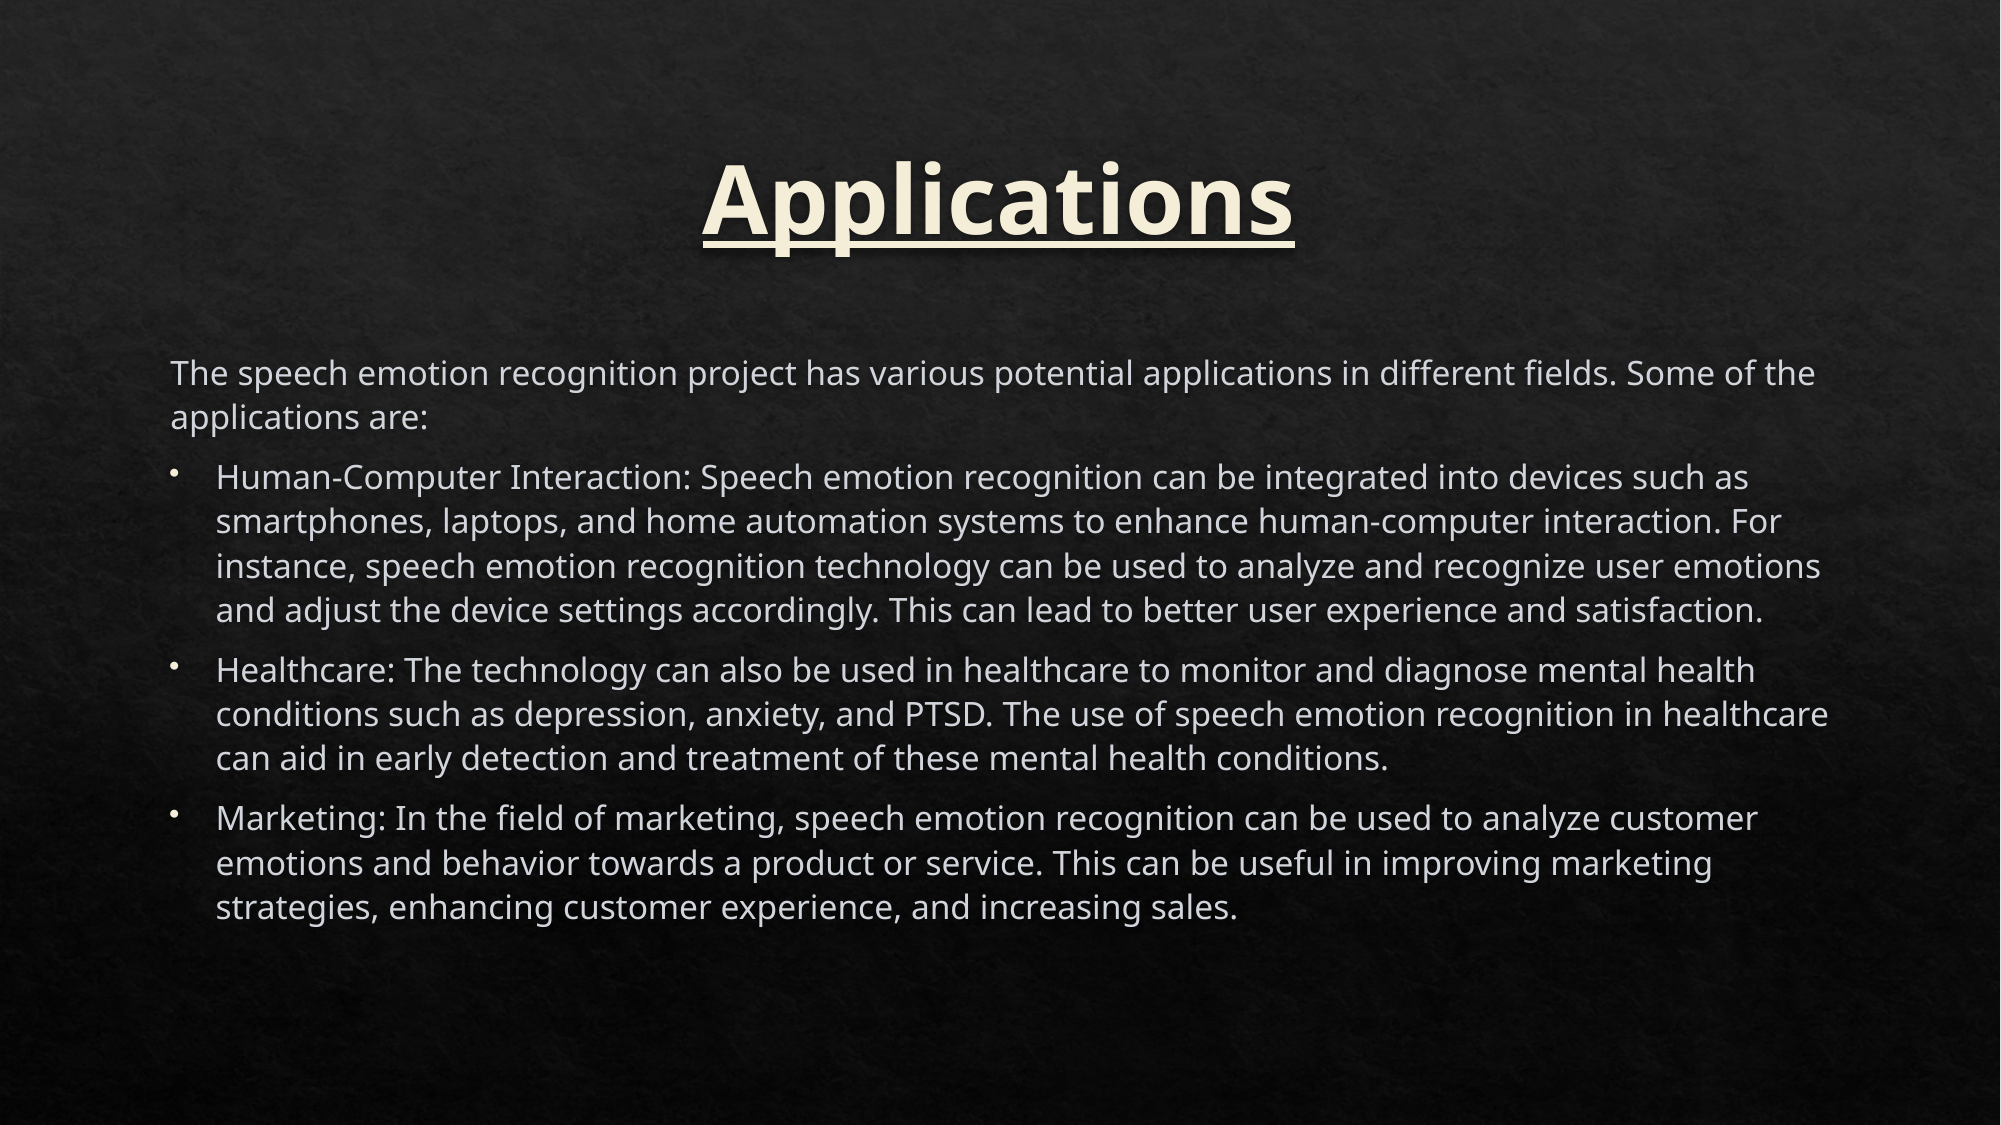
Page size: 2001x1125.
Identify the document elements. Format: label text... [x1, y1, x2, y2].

list The speech emotion recognition project has various potential applications in different fields. Some of the applications are: Human-Computer Interaction: Speech emotion recognition can be integrated into devices such as smartphones, laptops, and home automation systems to enhance human-computer interaction. For instance, speech emotion recognition technology can be used to analyze and recognize user emotions and adjust the device settings accordingly. This can lead to better user experience and satisfaction. Healthcare: The technology can also be used in healthcare to monitor and diagnose mental health conditions such as depression, anxiety, and PTSD. The use of speech emotion recognition in healthcare can aid in early detection and treatment of these mental health conditions. Marketing: In the field of marketing, speech emotion recognition can be used to analyze customer emotions and behavior towards a product or service. This can be useful in improving marketing strategies, enhancing customer experience, and increasing sales. [149, 340, 1849, 950]
title Applications [149, 99, 1849, 307]
